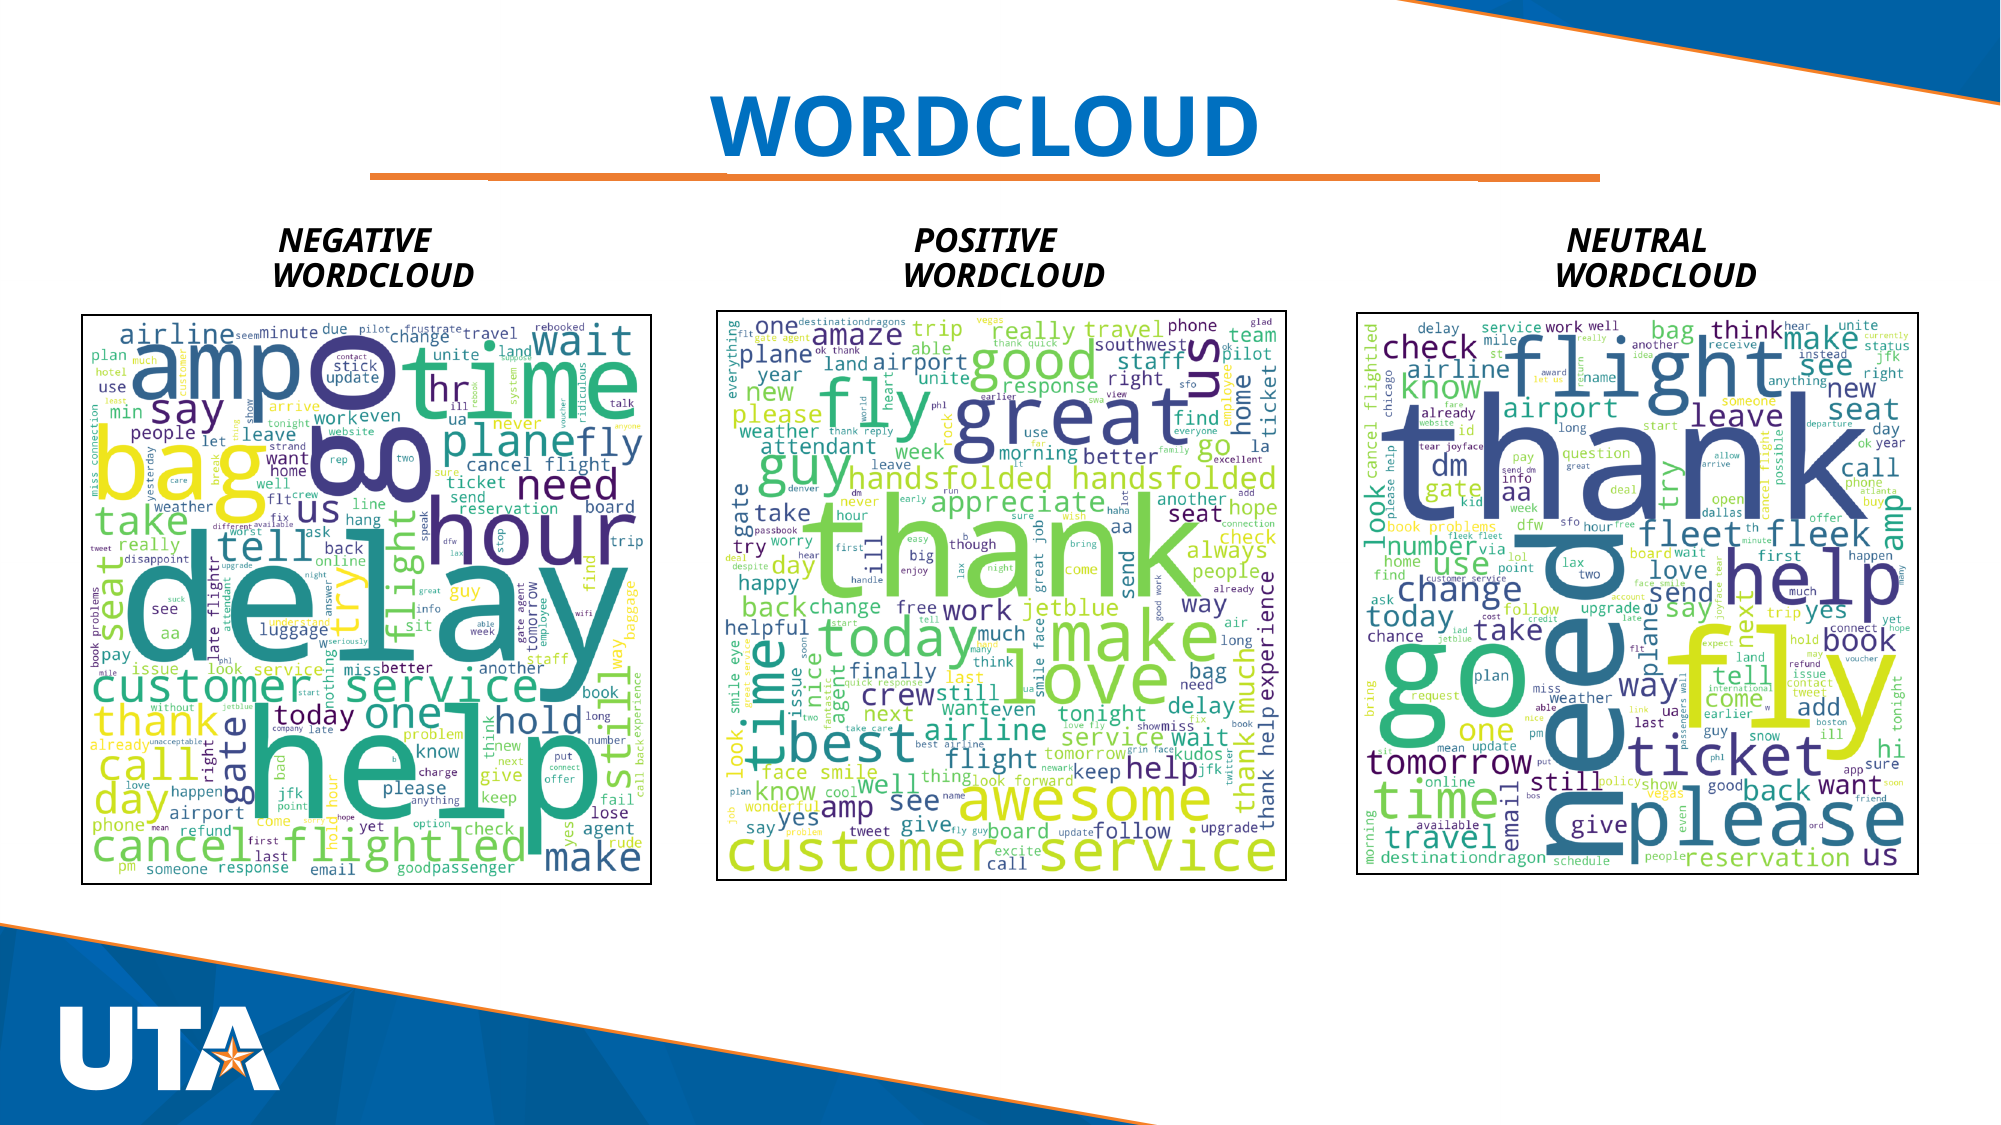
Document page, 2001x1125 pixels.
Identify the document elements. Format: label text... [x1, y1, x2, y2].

text_box POSITIVE WORDCLOUD [816, 215, 1154, 303]
picture [0, 0, 2001, 1125]
text_box NEGATIVE WORDCLOUD [178, 215, 532, 303]
text_box [370, 173, 1600, 182]
text_box WORDCLOUD [209, 72, 1762, 173]
text_box NEUTRAL WORDCLOUD [1468, 215, 1806, 303]
